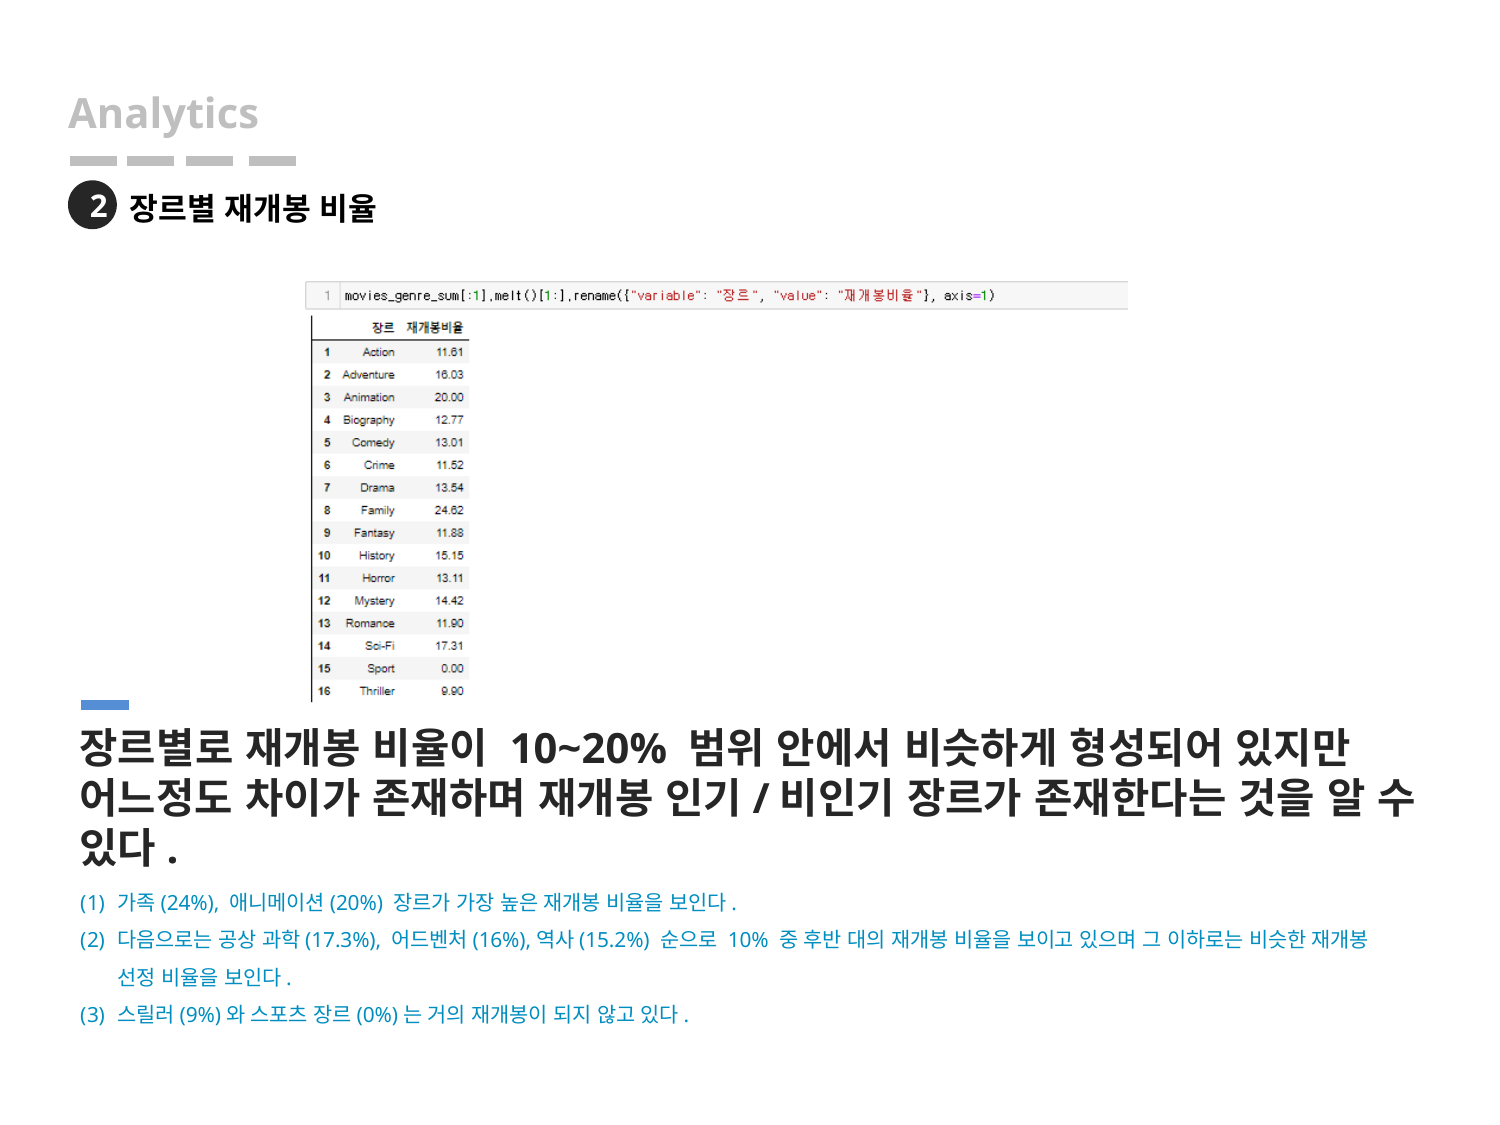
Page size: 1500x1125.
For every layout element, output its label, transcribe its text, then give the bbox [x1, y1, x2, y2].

picture [304, 279, 1129, 708]
text_box 2 [65, 178, 119, 232]
text_box 가족(24%), 애니메이션(20%) 장르가 가장 높은 재개봉 비율을 보인다. 다음으로는 공상 과학(17.3%), 어드벤처(16%),역사(15.2%) 순으로 10% 중 후반 대의 재개봉 비율을 보이고 있으며 그 이하로는 비슷한 재개봉 선정 비율을 보인다. 스릴러(9%)와 스포츠 장르(0%)는 거의 재개봉이 되지 않고 있다. [65, 869, 1412, 1035]
text_box 장르별로 재개봉 비율이 10~20% 범위 안에서 비슷하게 형성되어 있지만 어느정도 차이가 존재하며 재개봉 인기/비인기 장르가 존재한다는 것을 알 수 있다. [64, 714, 1447, 880]
text_box 장르별 재개봉 비율 [114, 181, 1408, 231]
title Analytics [52, 79, 798, 185]
